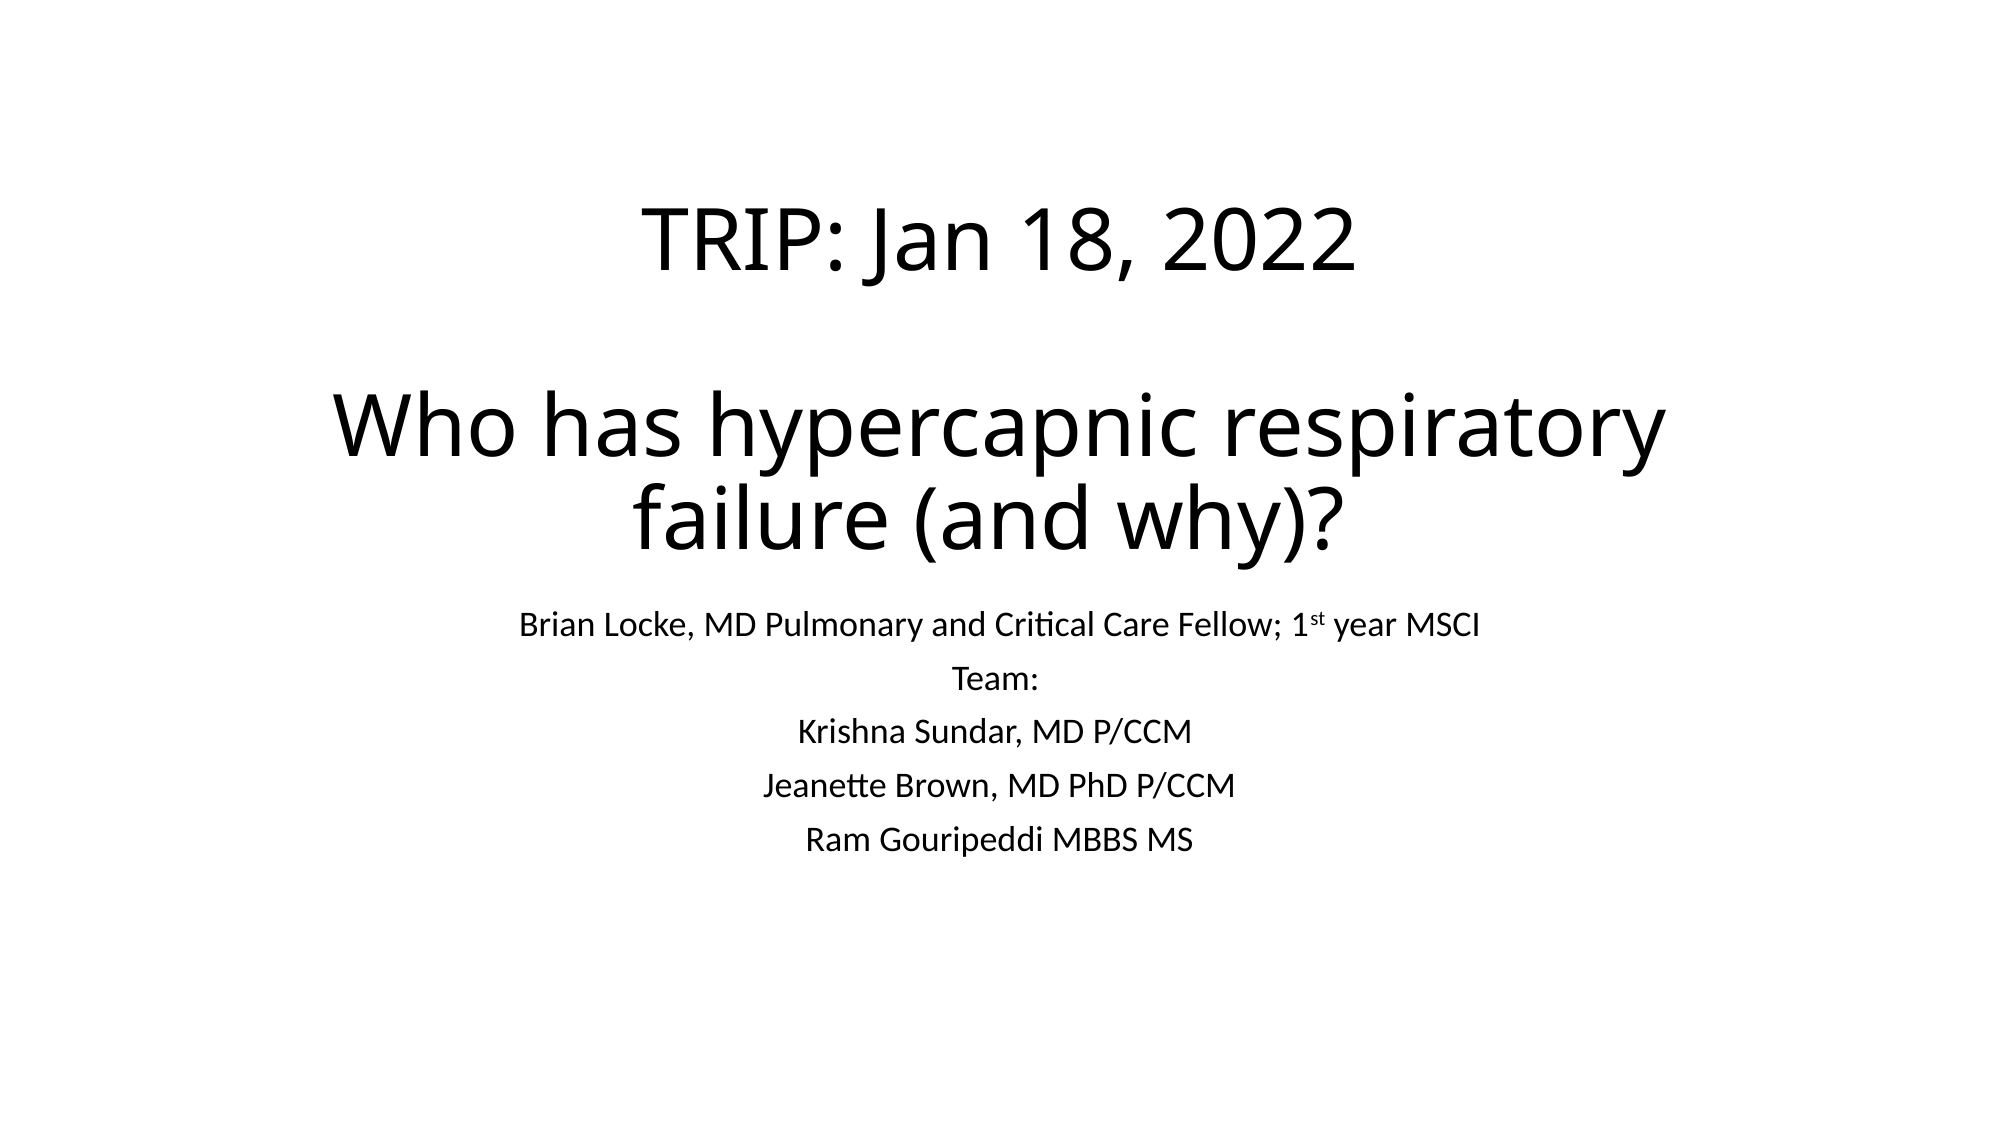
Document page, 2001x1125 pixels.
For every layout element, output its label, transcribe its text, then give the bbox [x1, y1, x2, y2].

subtitle Brian Locke, MD Pulmonary and Critical Care Fellow; 1st year MSCI Team: Krishna Sundar, MD P/CCM Jeanette Brown, MD PhD P/CCM Ram Gouripeddi MBBS MS [249, 597, 1750, 870]
title TRIP: Jan 18, 2022 Who has hypercapnic respiratory failure (and why)? [249, 184, 1750, 576]
